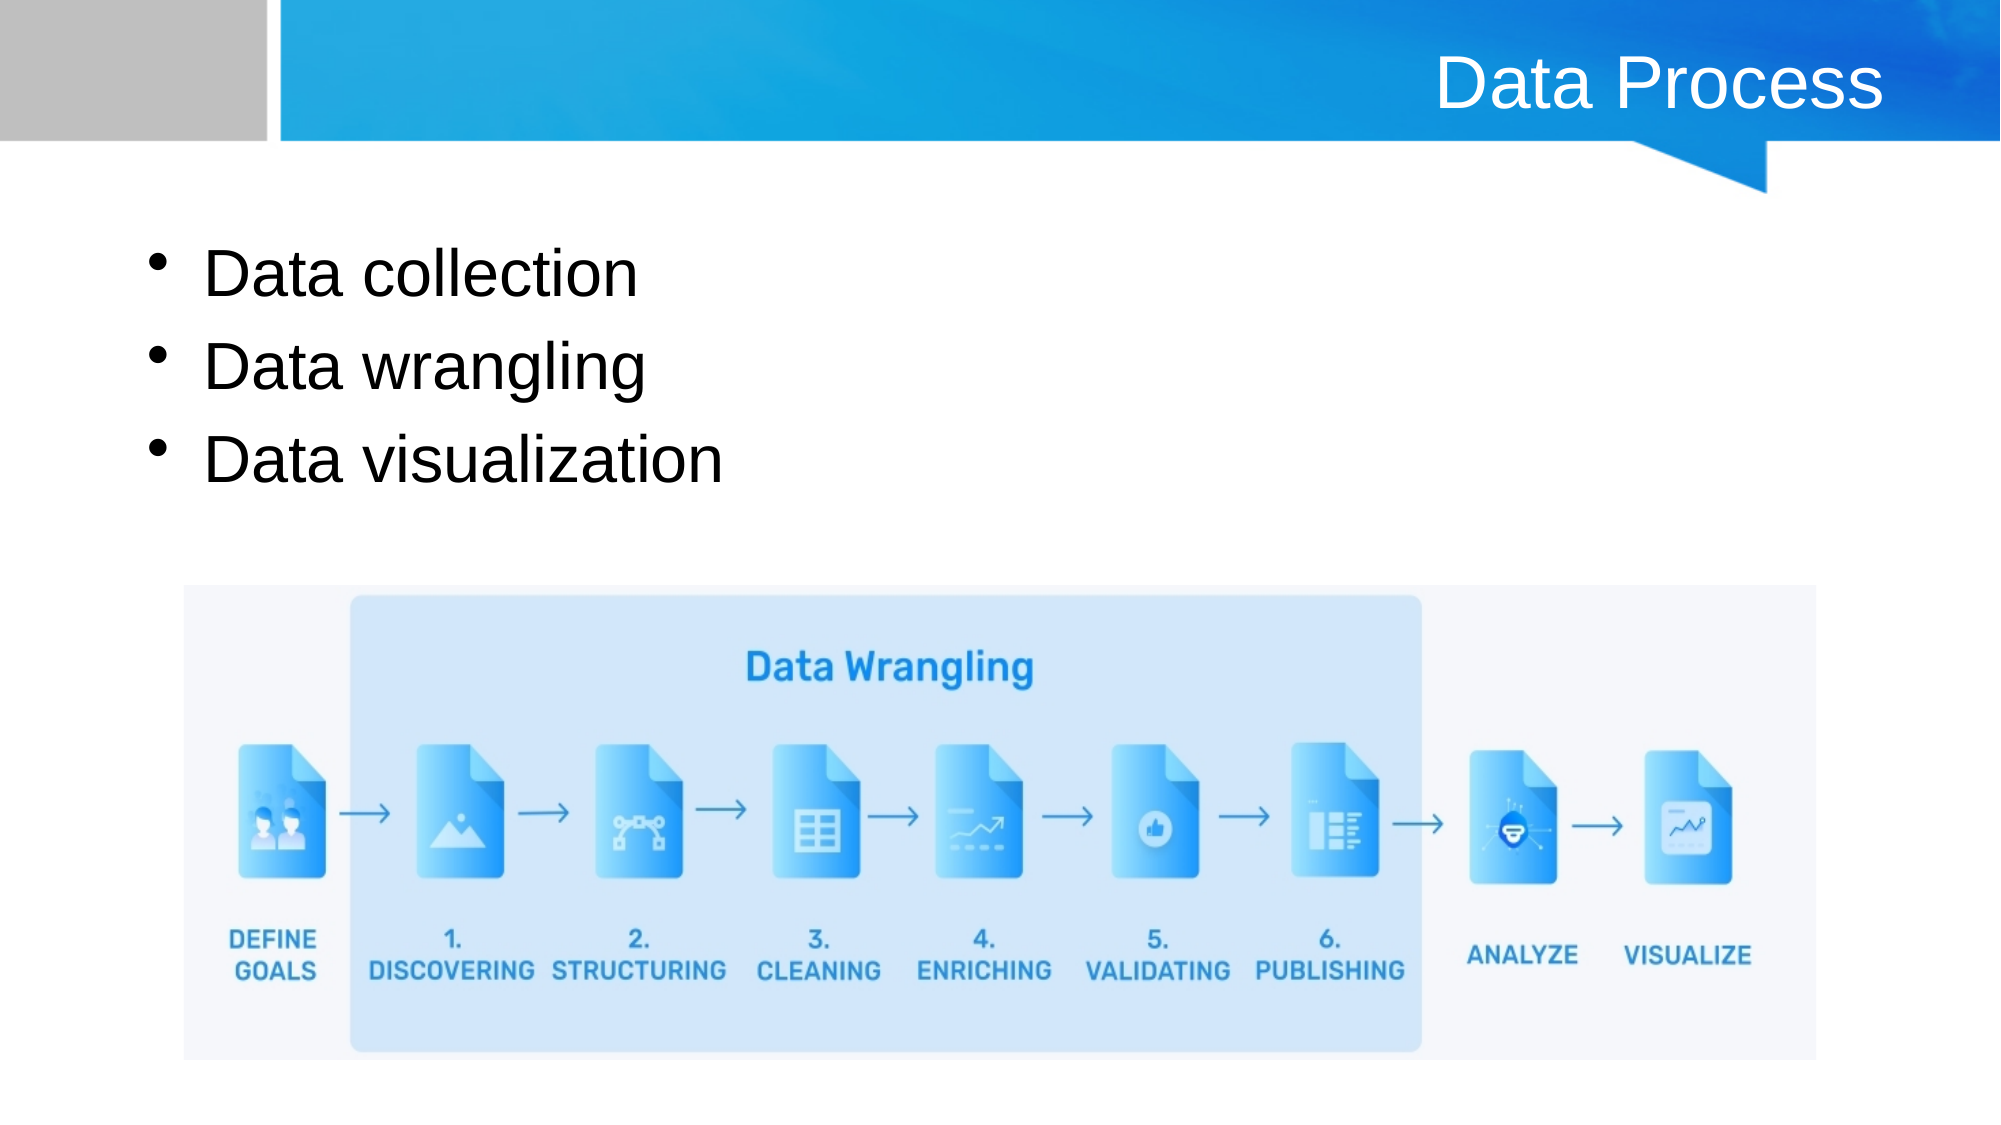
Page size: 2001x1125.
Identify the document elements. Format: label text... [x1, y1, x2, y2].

list Data collection Data wrangling Data visualization [131, 221, 1869, 491]
title Data Process [99, 30, 1901, 127]
picture [0, 0, 2000, 1125]
